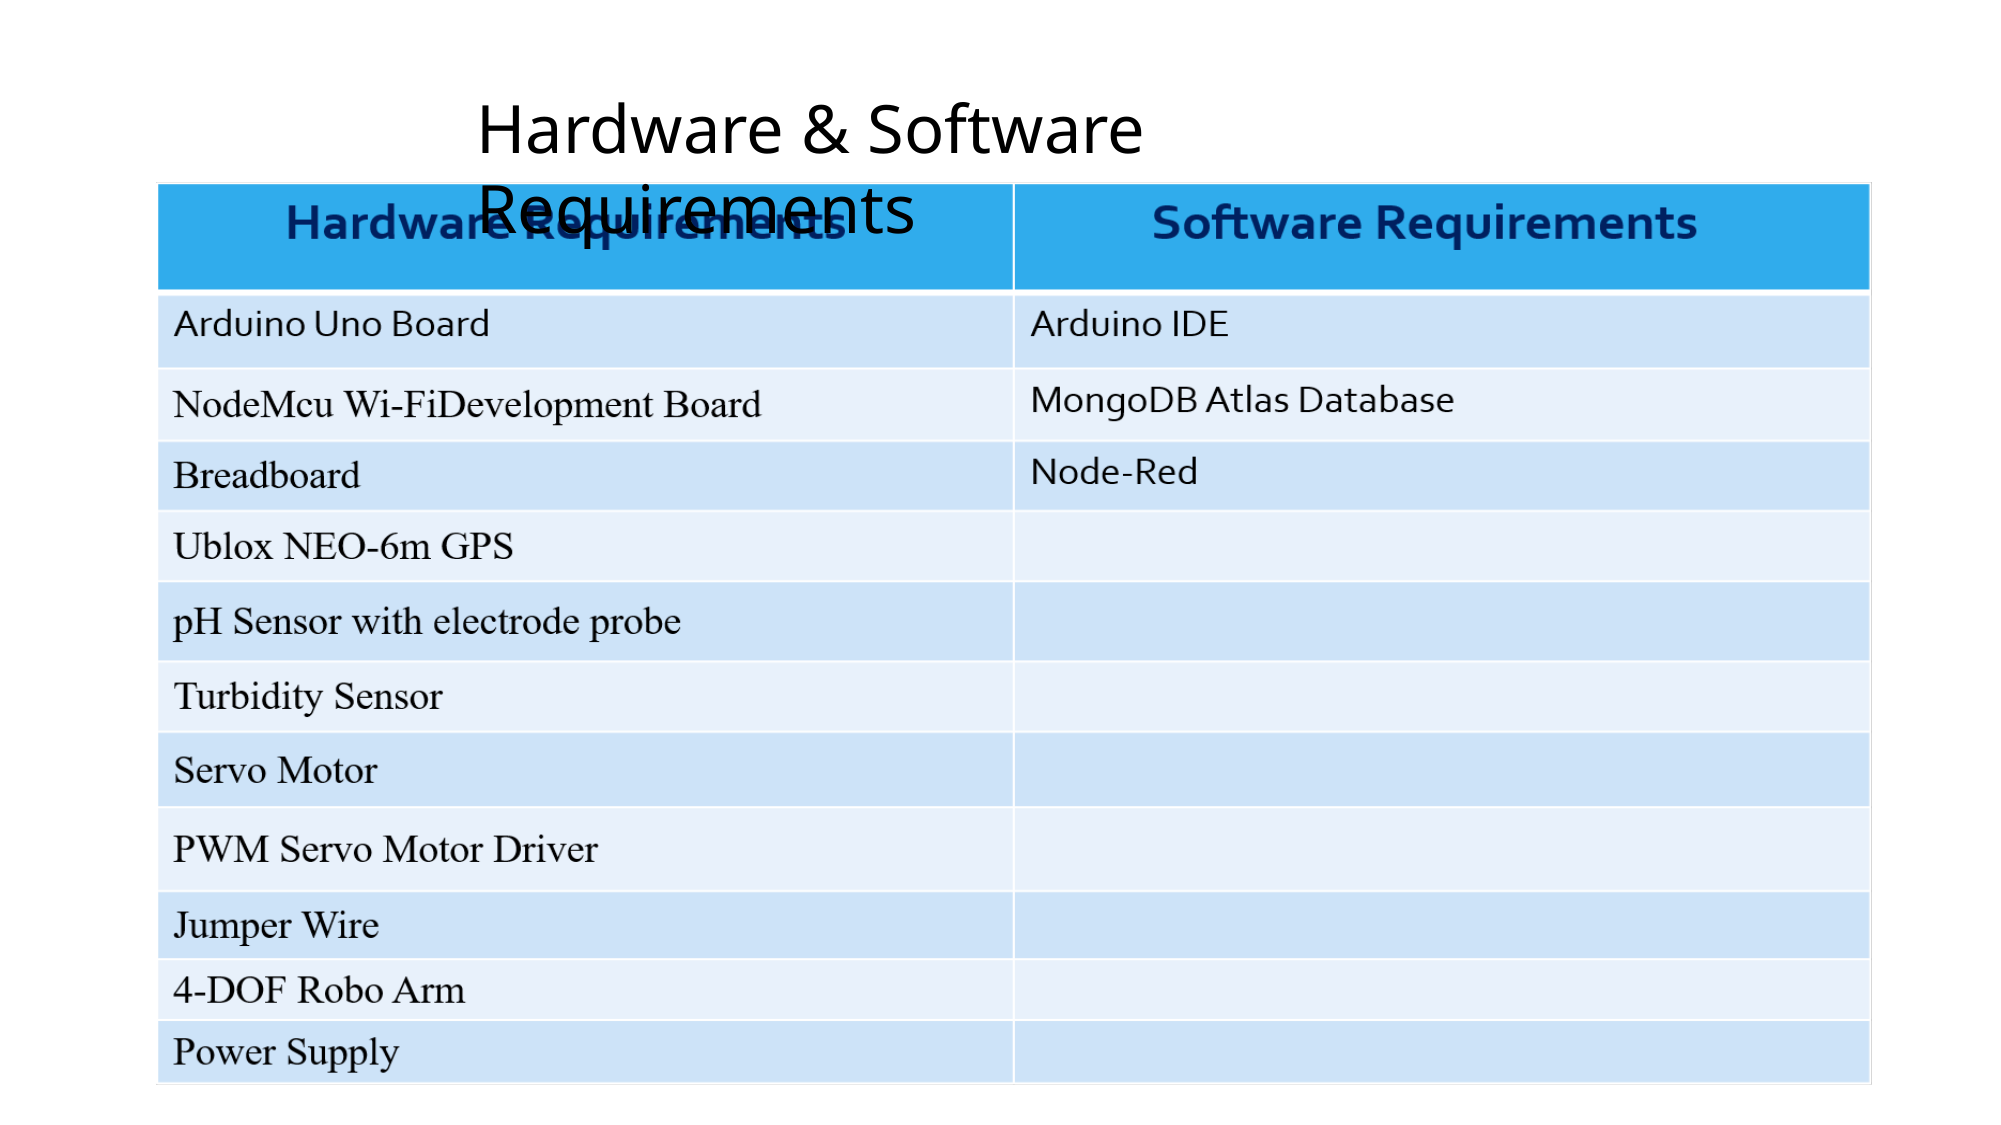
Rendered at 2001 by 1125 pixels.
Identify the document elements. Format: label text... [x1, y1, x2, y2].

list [155, 174, 1876, 1092]
text_box Hardware & Software Requirements [461, 79, 1539, 174]
